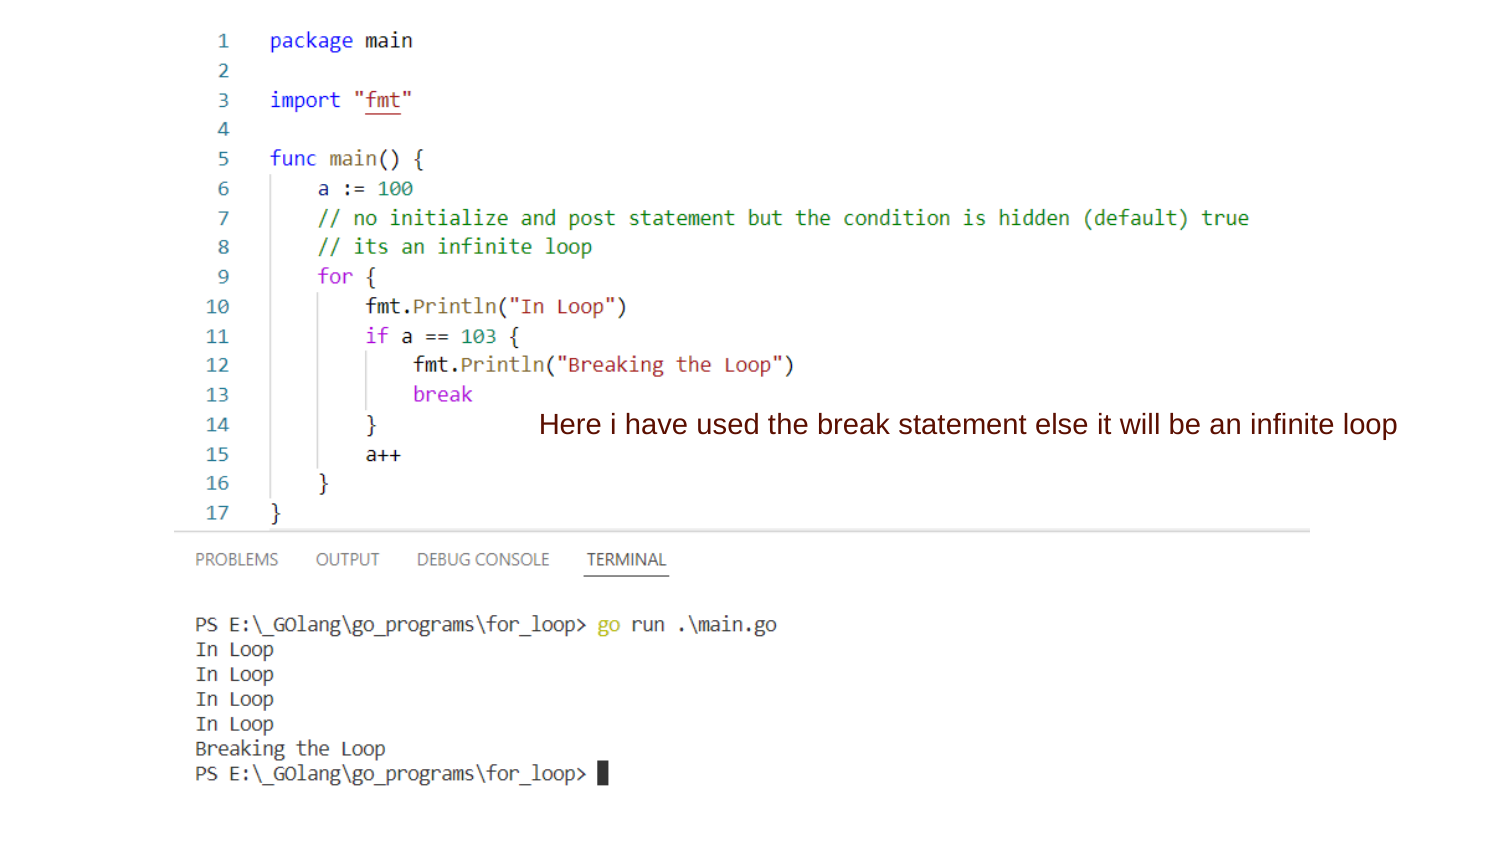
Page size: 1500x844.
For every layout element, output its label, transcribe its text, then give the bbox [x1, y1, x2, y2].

text_box Here i have used the break statement else it will be an infinite loop [1315, 390, 1421, 456]
picture [174, 24, 1310, 819]
